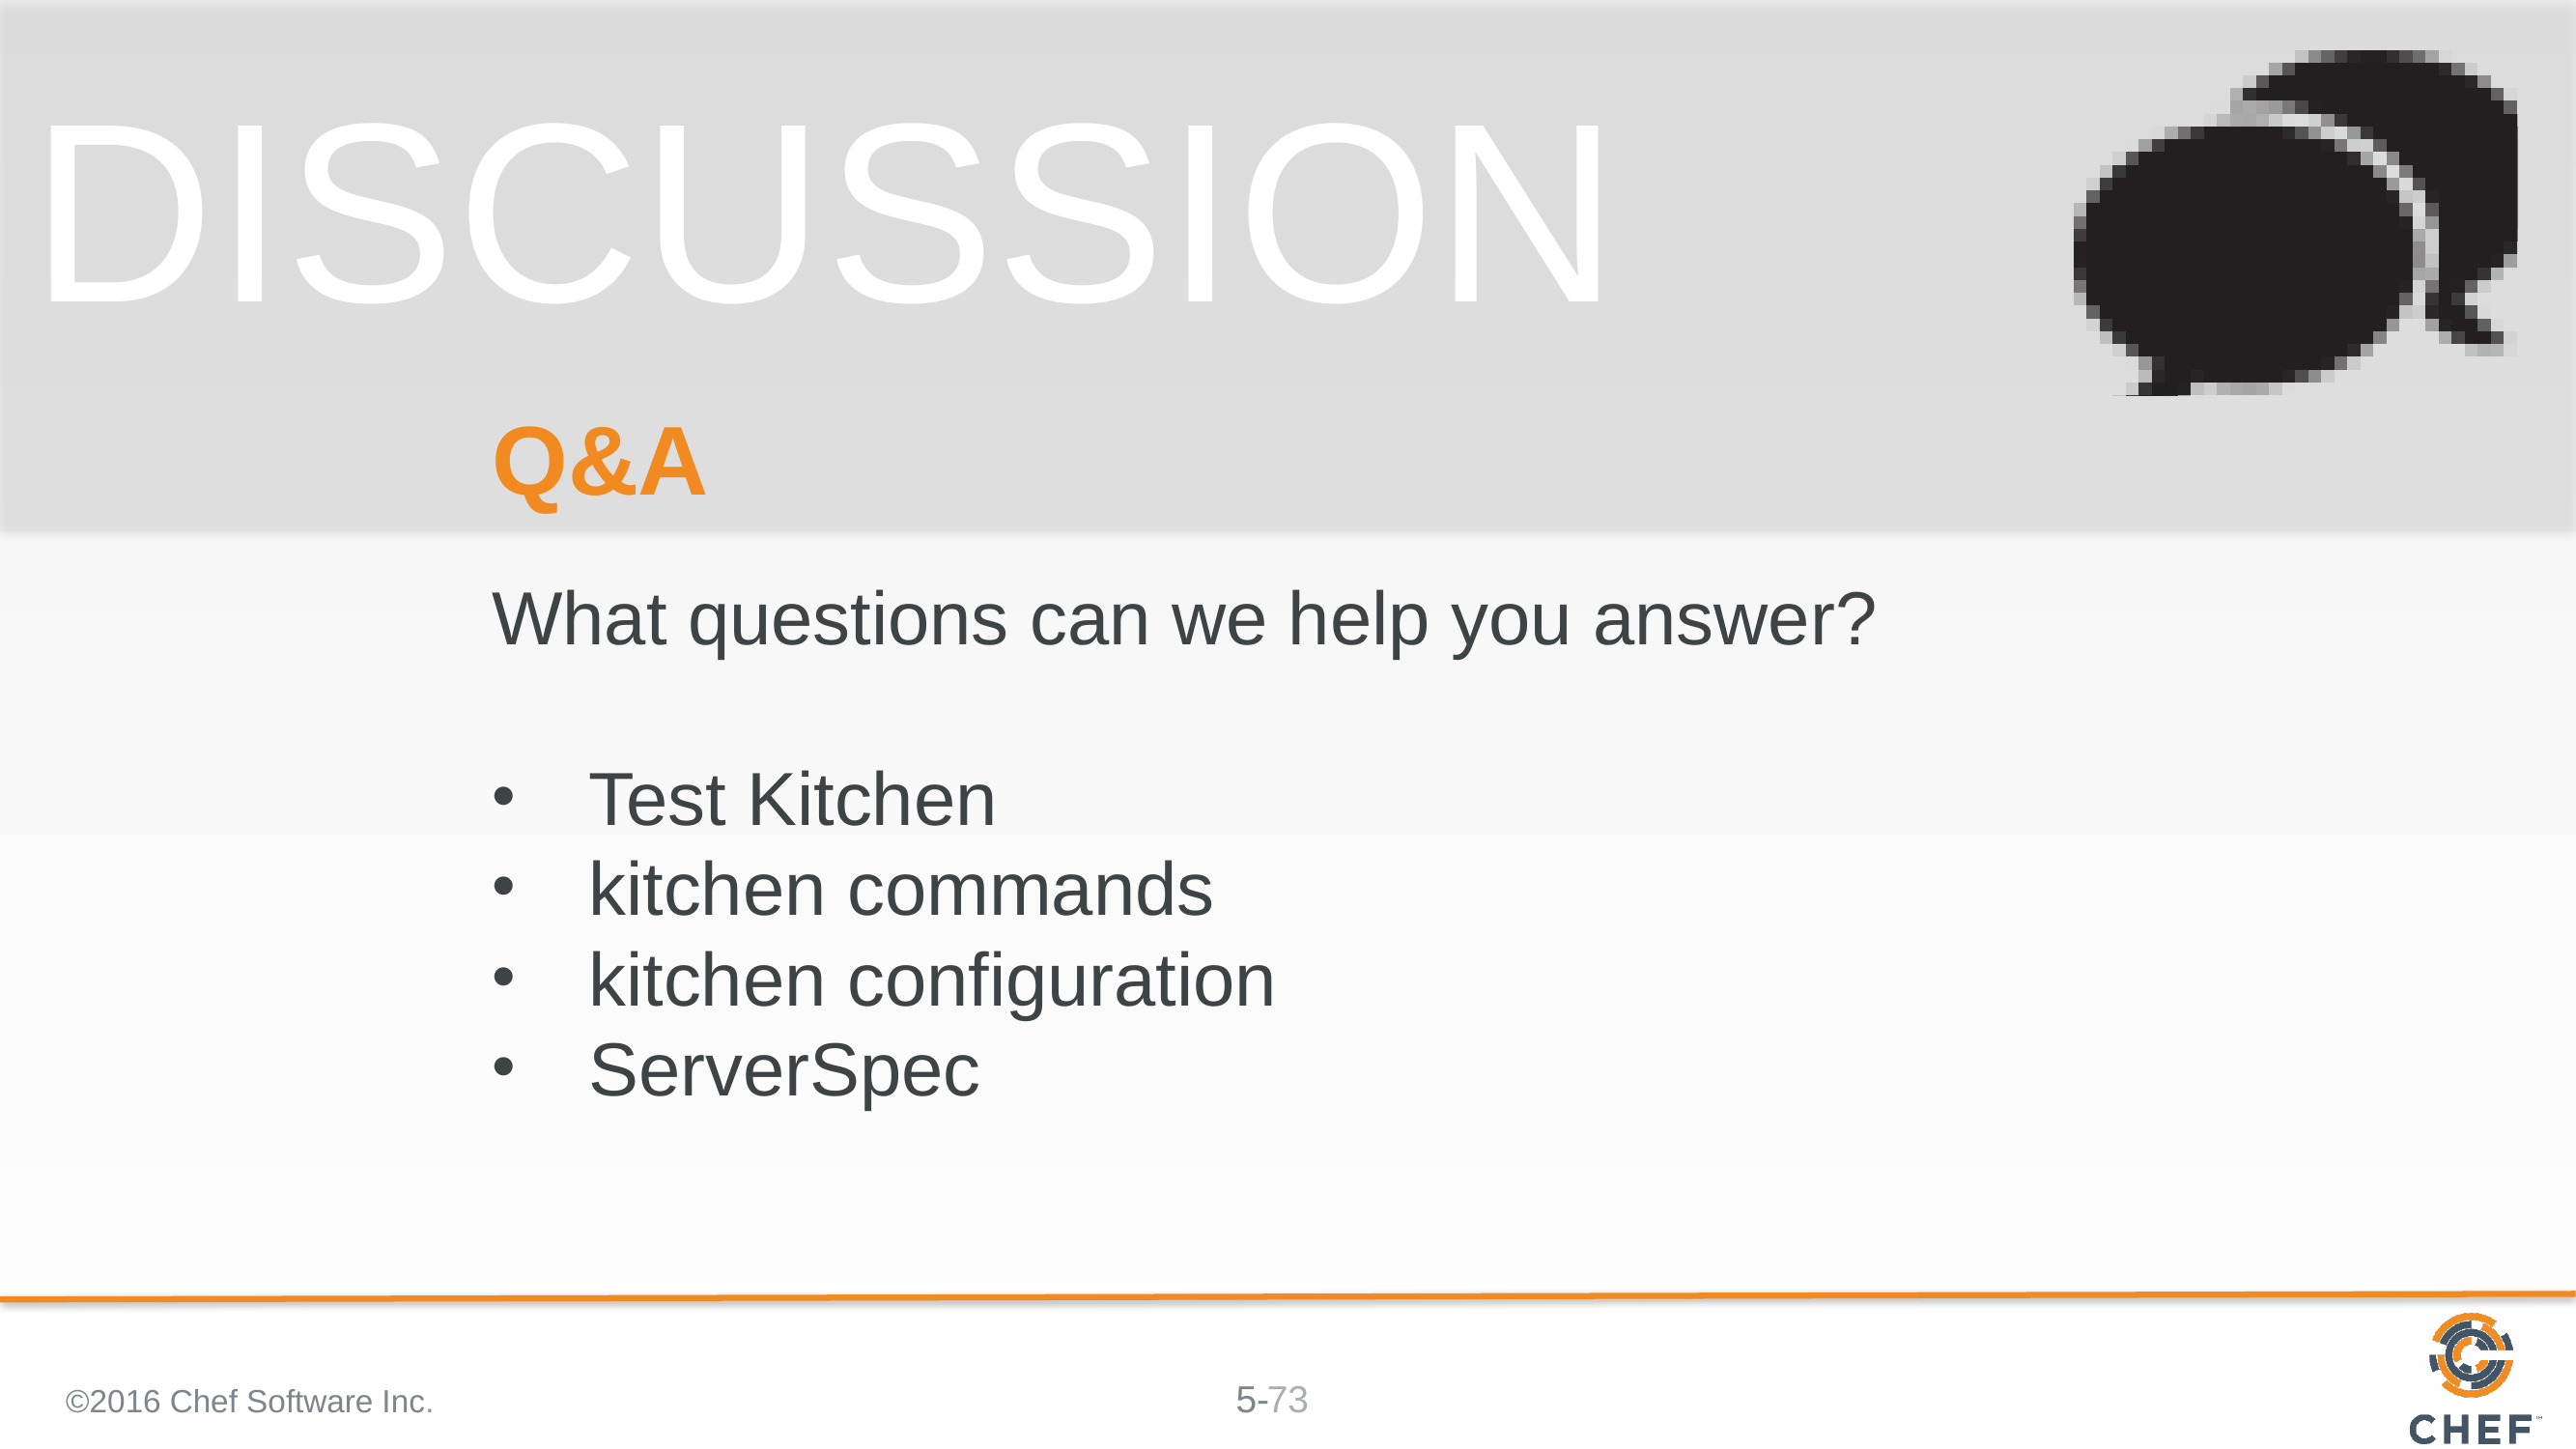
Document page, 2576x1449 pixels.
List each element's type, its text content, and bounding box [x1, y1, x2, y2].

picture [2399, 1297, 2550, 1449]
title Q&A [477, 395, 2217, 531]
slide_number 73 [998, 1359, 1578, 1437]
subtitle What questions can we help you answer? Test Kitchen kitchen commands kitchen configuration ServerSpec [477, 554, 2217, 1311]
footer ©2016 Chef Software Inc. [51, 1359, 952, 1440]
